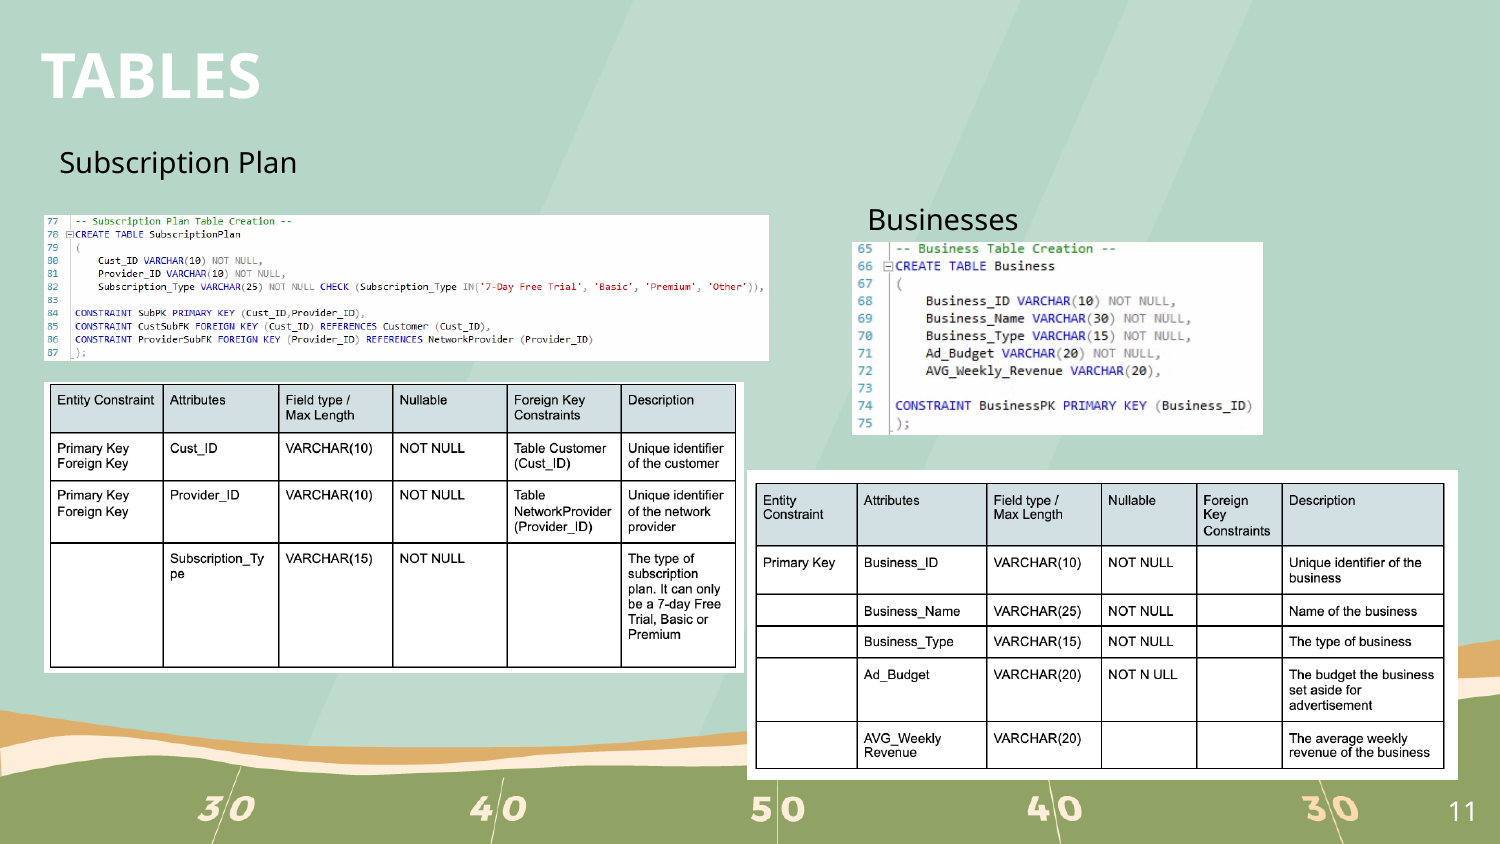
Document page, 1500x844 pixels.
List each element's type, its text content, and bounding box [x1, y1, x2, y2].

picture [0, 0, 1500, 844]
title TABLES [25, 20, 568, 115]
text_box Subscription Plan [44, 129, 426, 187]
text_box Businesses [852, 186, 1043, 241]
slide_number ‹#› [1403, 779, 1494, 844]
